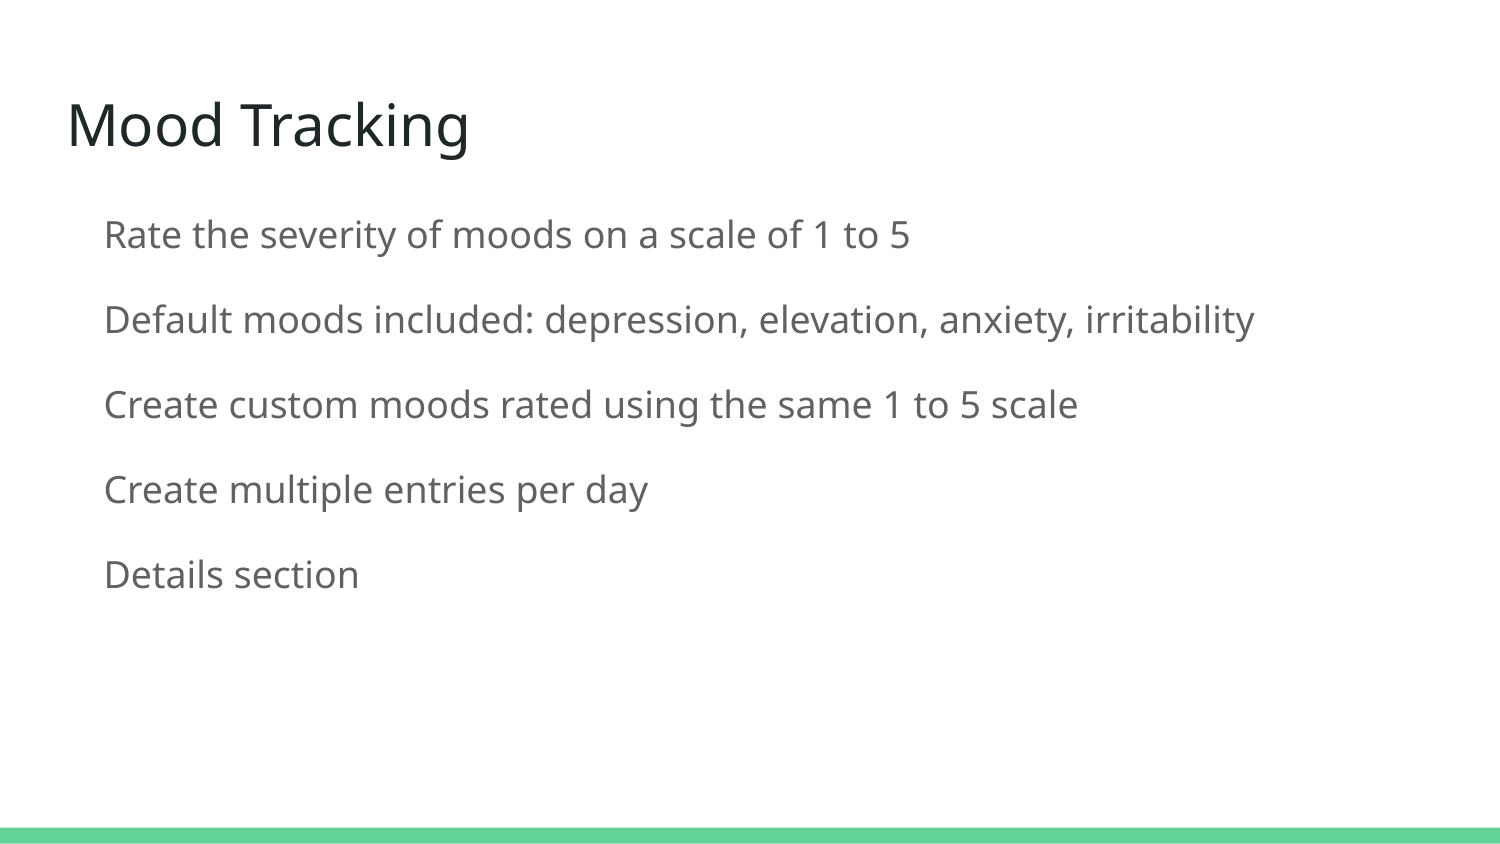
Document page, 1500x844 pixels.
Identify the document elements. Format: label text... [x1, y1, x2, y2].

title Mood Tracking [51, 72, 1449, 167]
list Rate the severity of moods on a scale of 1 to 5 Default moods included: depression, elevation, anxiety, irritability Create custom moods rated using the same 1 to 5 scale Create multiple entries per day Details section [51, 189, 1449, 750]
